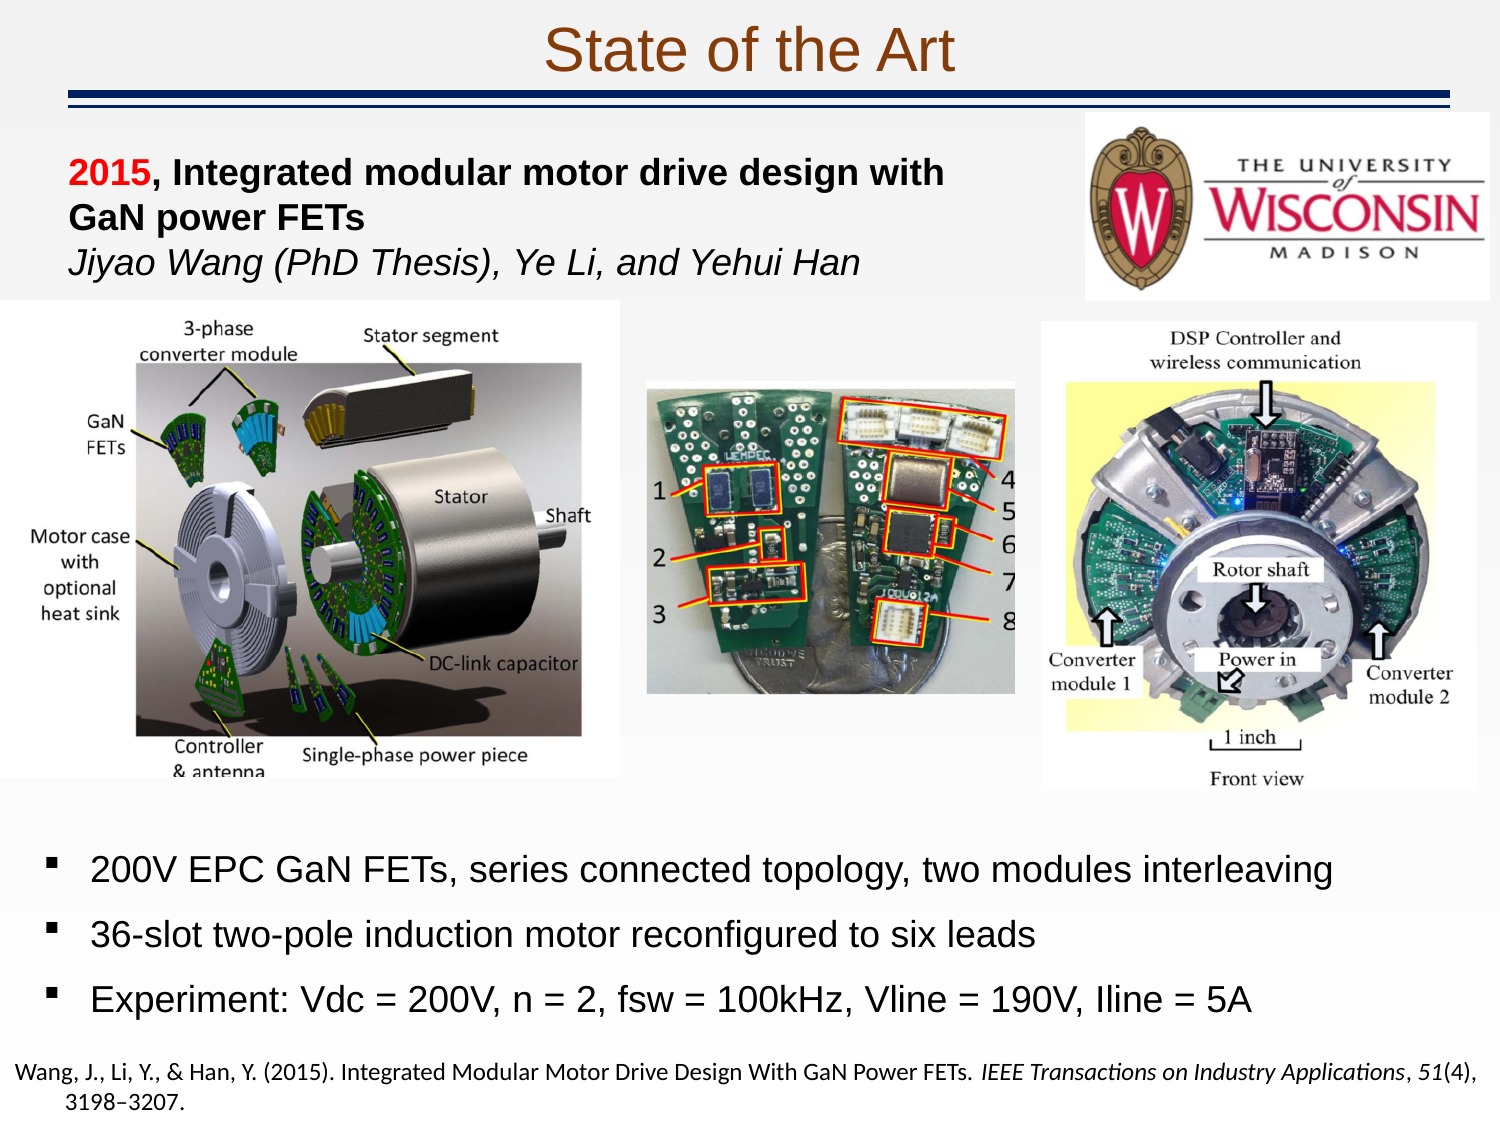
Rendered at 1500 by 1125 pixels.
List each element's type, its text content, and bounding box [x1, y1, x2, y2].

text_box Wang, J., Li, Y., & Han, Y. (2015). Integrated Modular Motor Drive Design With GaN Power FETs. IEEE Transactions on Industry Applications, 51(4), 3198–3207. [0, 1048, 1500, 1123]
picture [646, 381, 1015, 696]
picture [1085, 112, 1490, 301]
text_box 200V EPC GaN FETs, series connected topology, two modules interleaving 36-slot two-pole induction motor reconfigured to six leads Experiment: Vdc = 200V, n = 2, fsw = 100kHz, Vline = 190V, Iline = 5A [28, 834, 1450, 1028]
text_box State of the Art [0, 1, 1500, 92]
picture [1041, 321, 1477, 792]
picture [0, 300, 620, 777]
text_box 2015, Integrated modular motor drive design with GaN power FETs Jiyao Wang (PhD Thesis), Ye Li, and Yehui Han [53, 140, 1042, 291]
